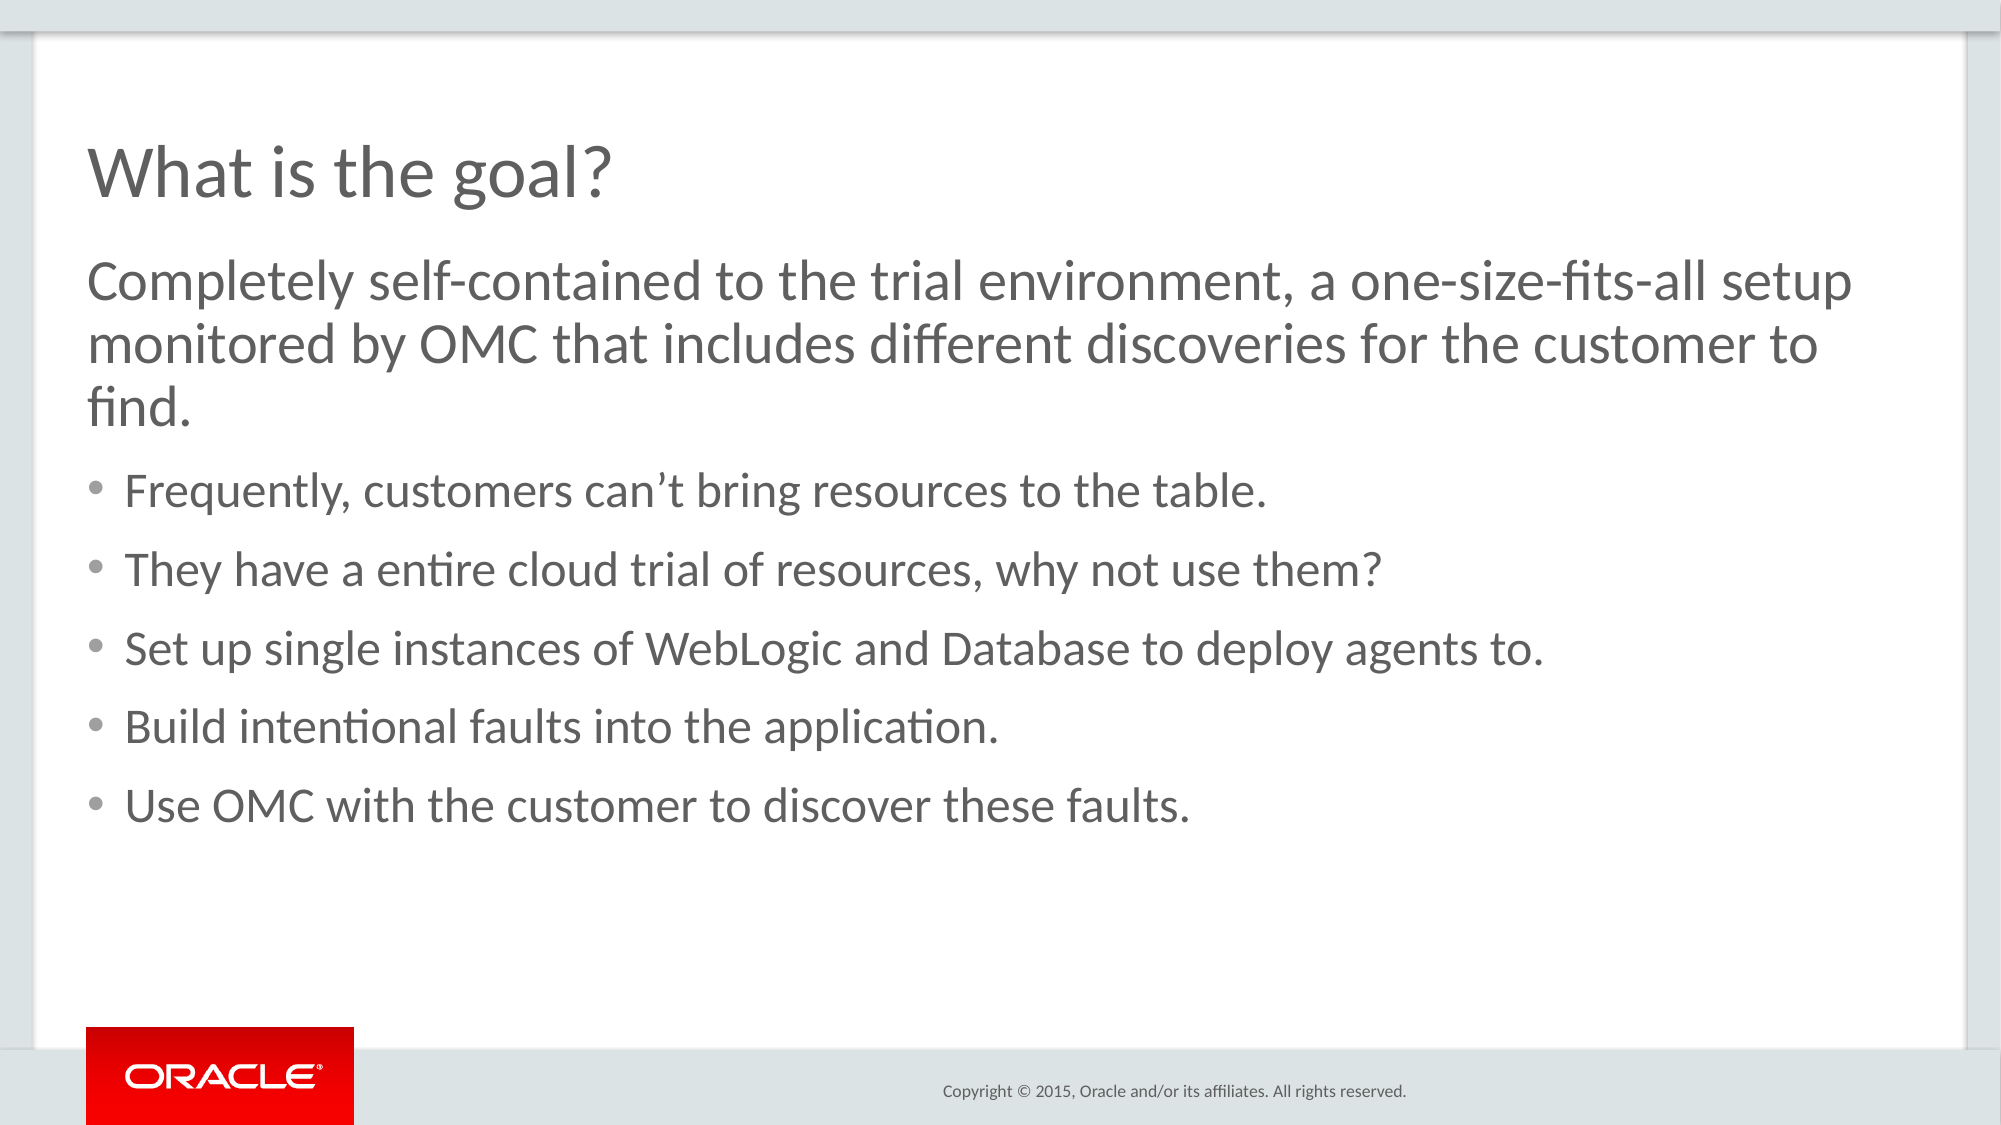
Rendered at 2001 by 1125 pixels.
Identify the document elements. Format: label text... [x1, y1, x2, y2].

picture [86, 1027, 354, 1125]
list Completely self-contained to the trial environment, a one-size-fits-all setup monitored by OMC that includes different discoveries for the customer to find. Frequently, customers can’t bring resources to the table. They have a entire cloud trial of resources, why not use them? Set up single instances of WebLogic and Database to deploy agents to. Build intentional faults into the application. Use OMC with the customer to discover these faults. [87, 249, 1913, 975]
title What is the goal? [87, 66, 1913, 213]
